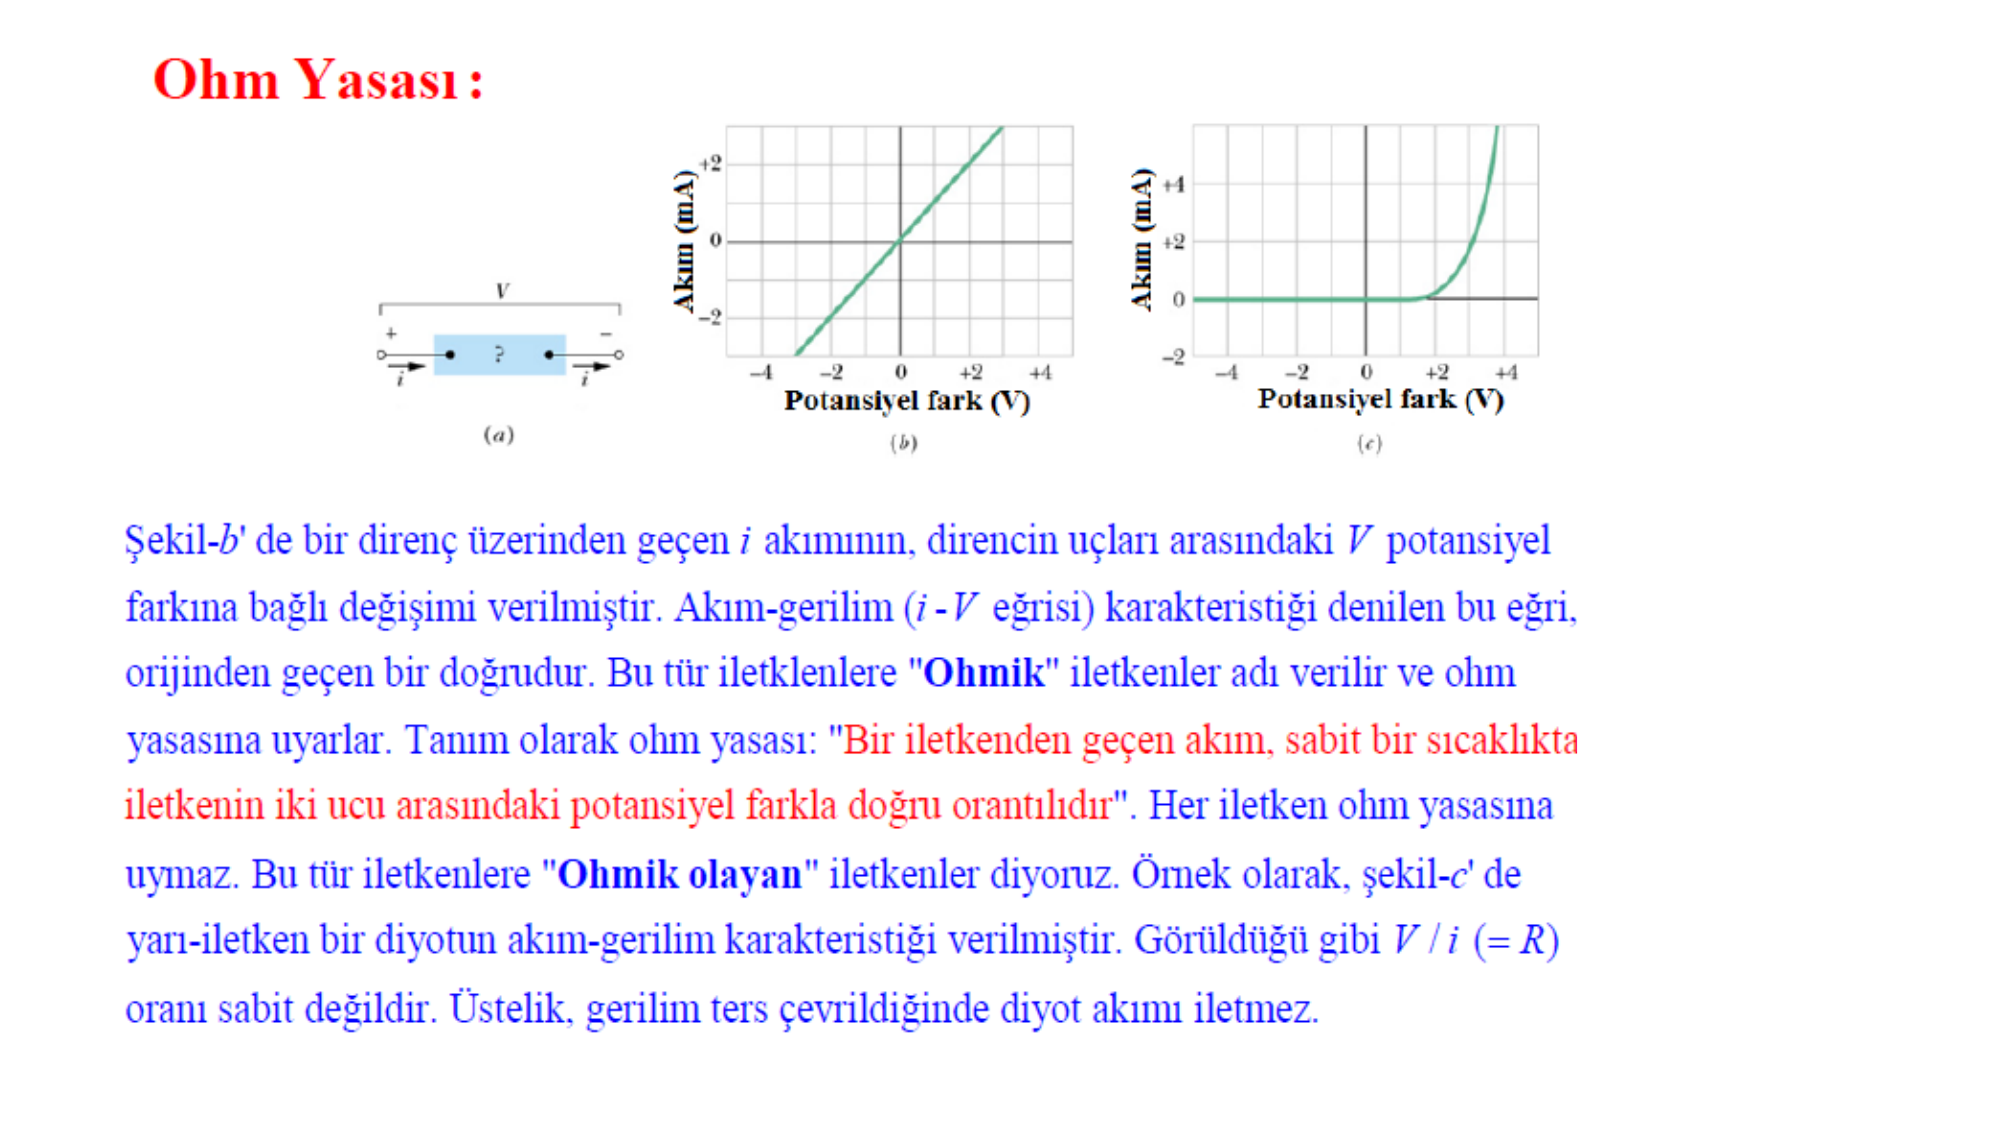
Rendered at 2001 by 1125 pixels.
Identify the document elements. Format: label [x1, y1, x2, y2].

list [117, 30, 1578, 1067]
